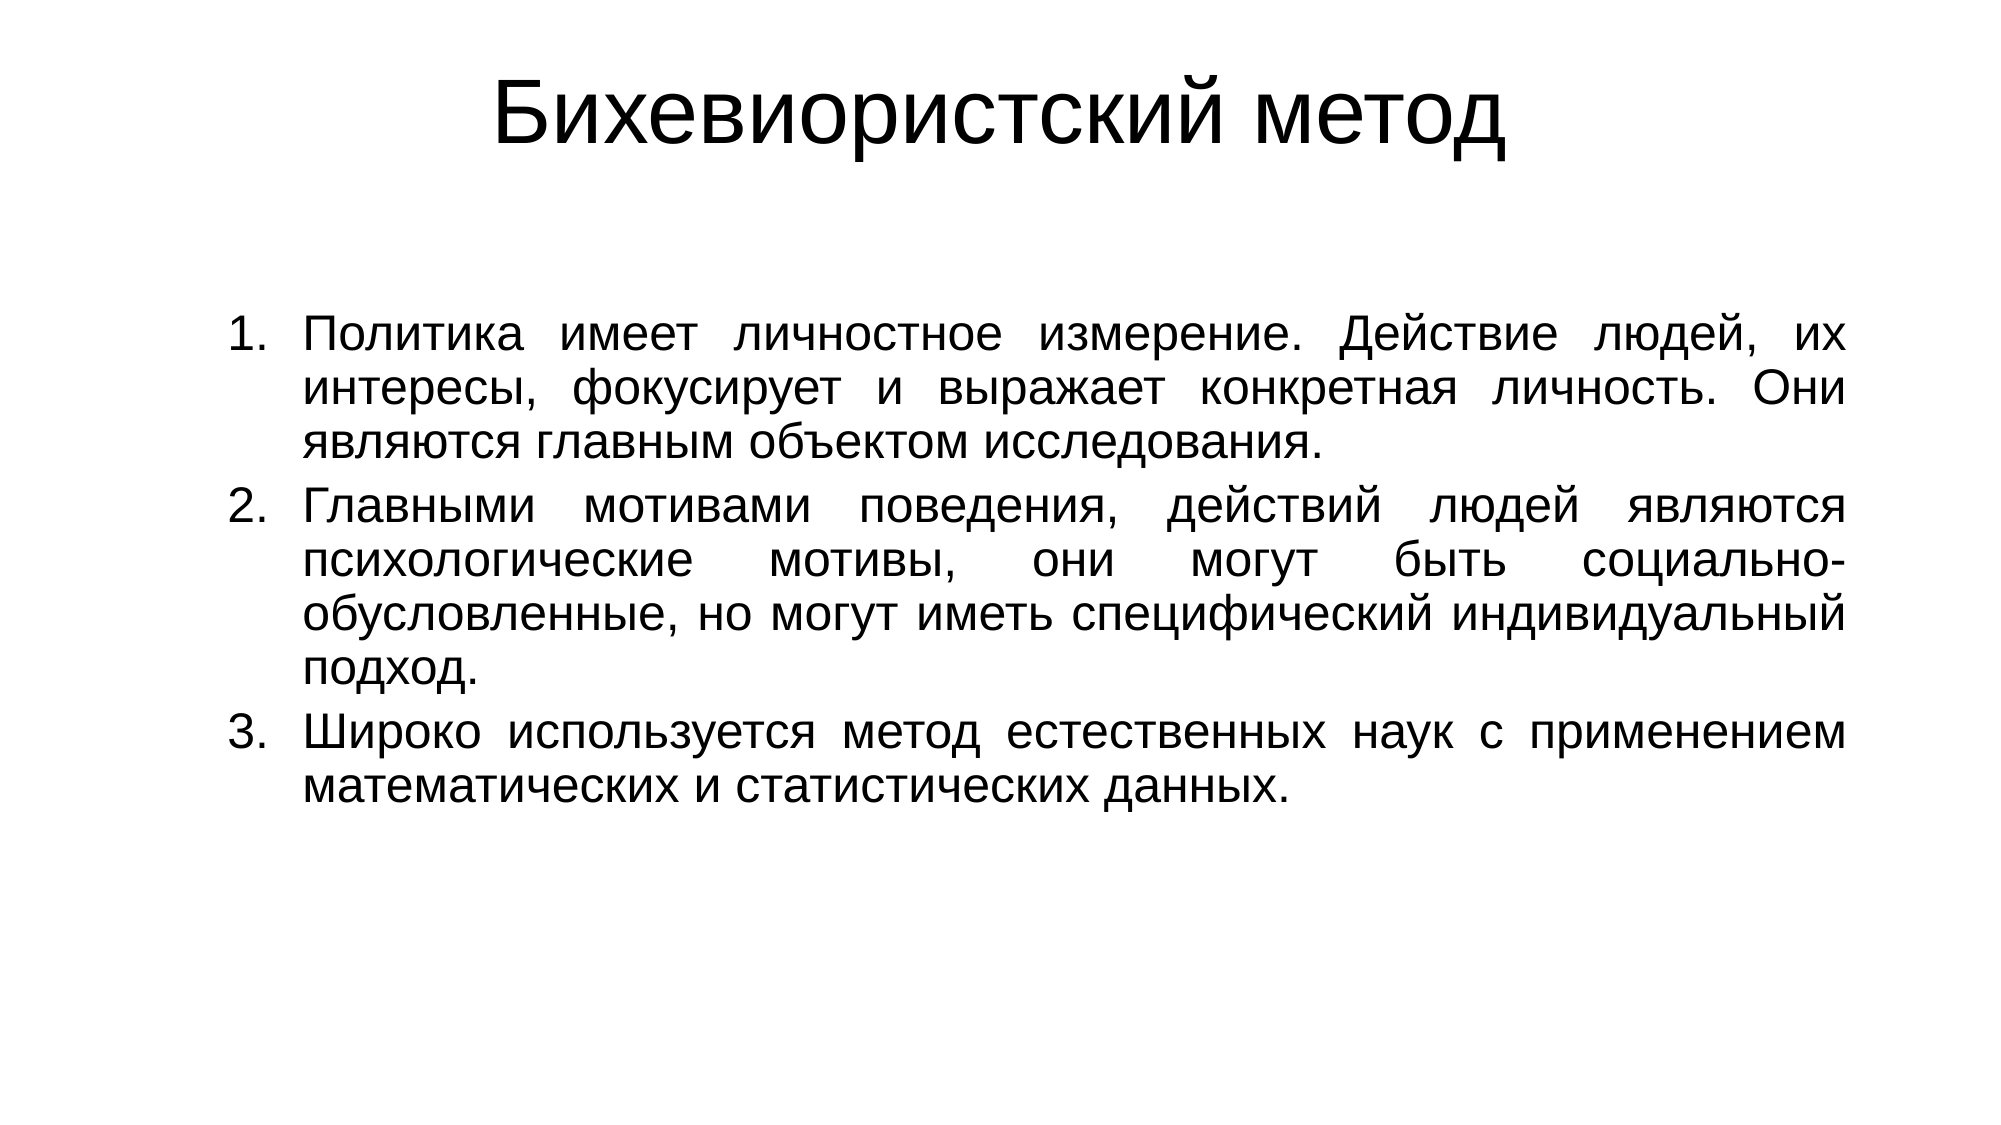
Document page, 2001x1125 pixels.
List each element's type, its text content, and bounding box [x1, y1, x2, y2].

title Бихевиористский метод [137, 59, 1863, 278]
list Политика имеет личностное измерение. Действие людей, их интересы, фокусирует и выражает конкретная личность. Они являются главным объектом исследования. Главными мотивами поведения, действий людей являются психологические мотивы, они могут быть социально-обусловленные, но могут иметь специфический индивидуальный подход. Широко используется метод естественных наук с применением математических и статистических данных. [137, 299, 1863, 1014]
